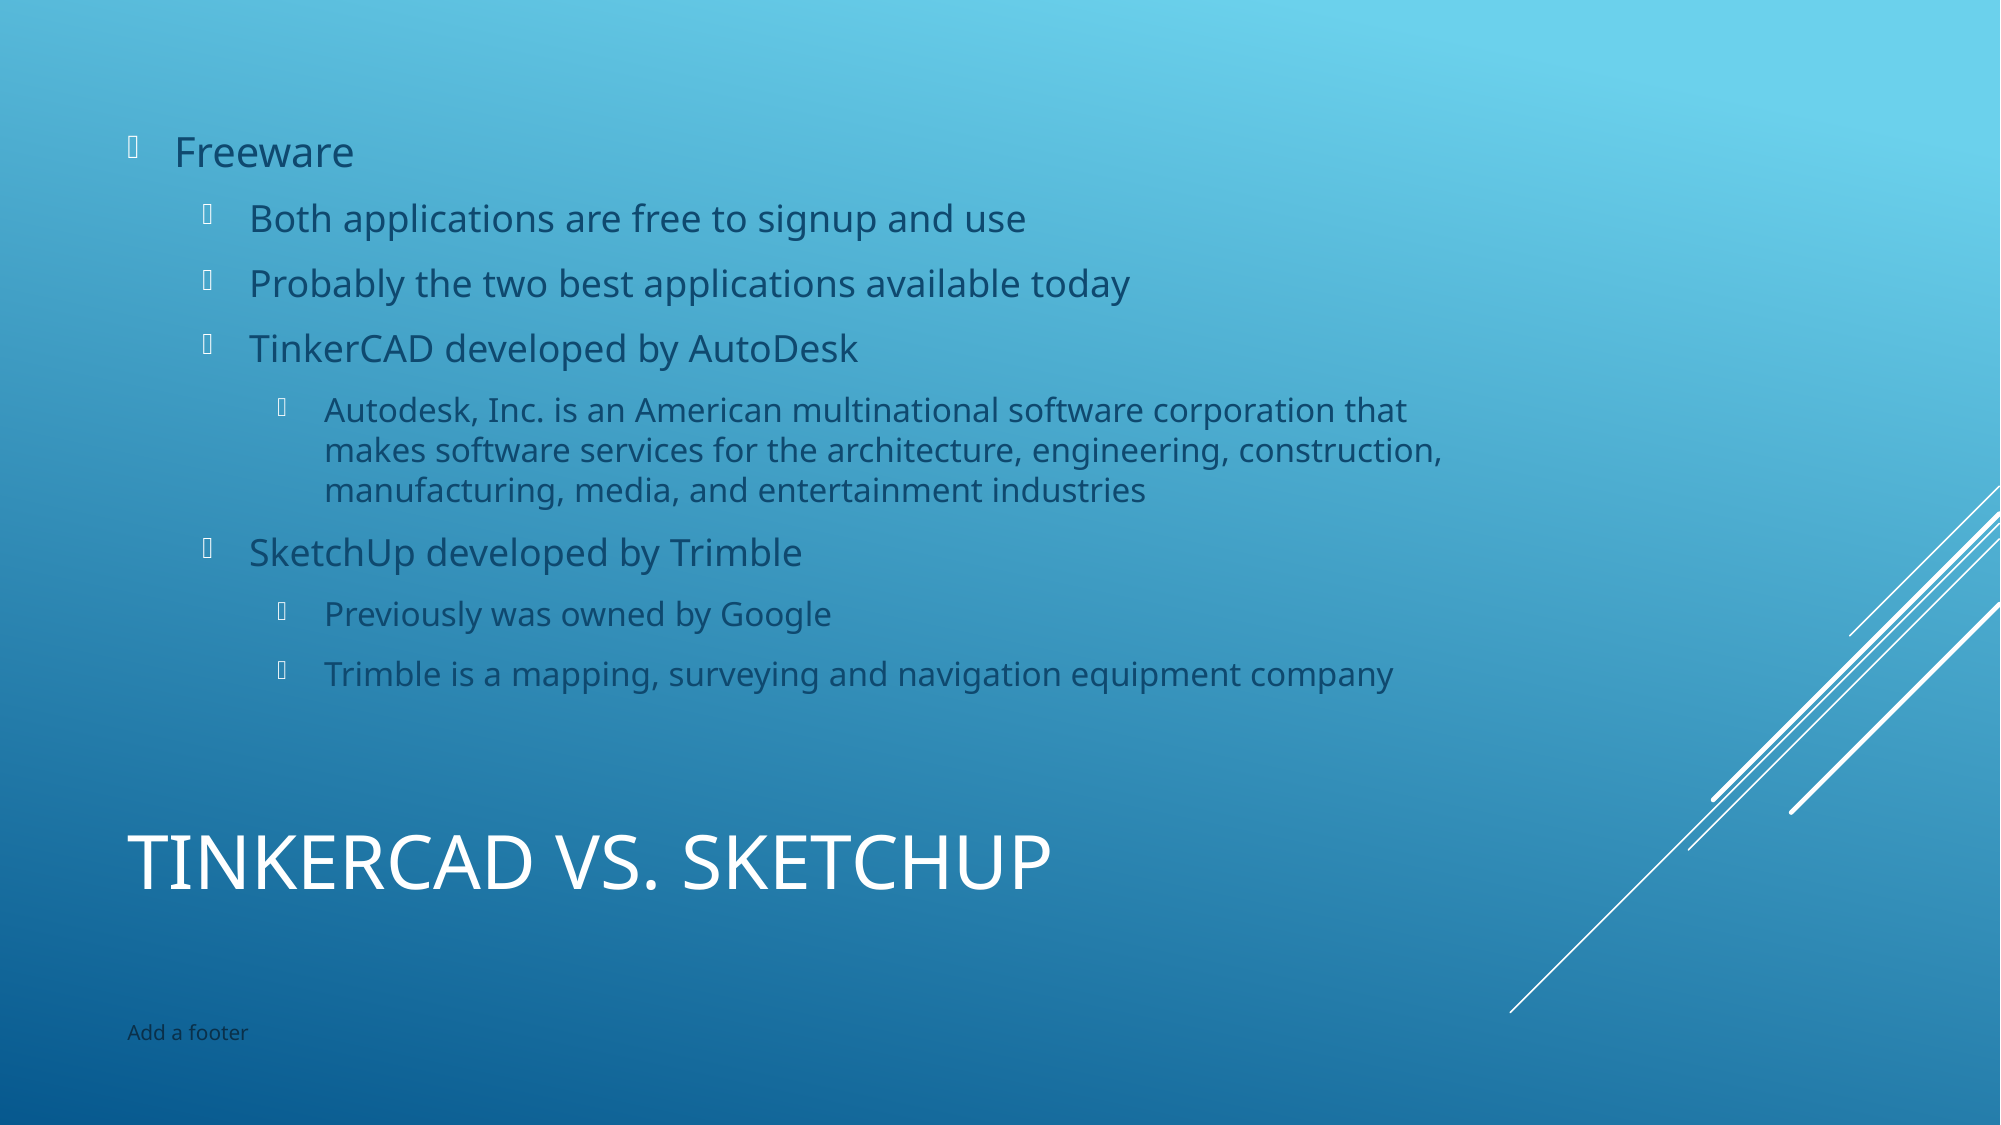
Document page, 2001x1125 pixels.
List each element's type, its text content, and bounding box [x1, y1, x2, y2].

title TinkerCAD vs. sketchup [112, 736, 1513, 984]
footer Add a footer [112, 1012, 1350, 1073]
list Freeware Both applications are free to signup and use Probably the two best applications available today TinkerCAD developed by AutoDesk Autodesk, Inc. is an American multinational software corporation that makes software services for the architecture, engineering, construction, manufacturing, media, and entertainment industries SketchUp developed by Trimble Previously was owned by Google Trimble is a mapping, surveying and navigation equipment company [112, 112, 1513, 706]
